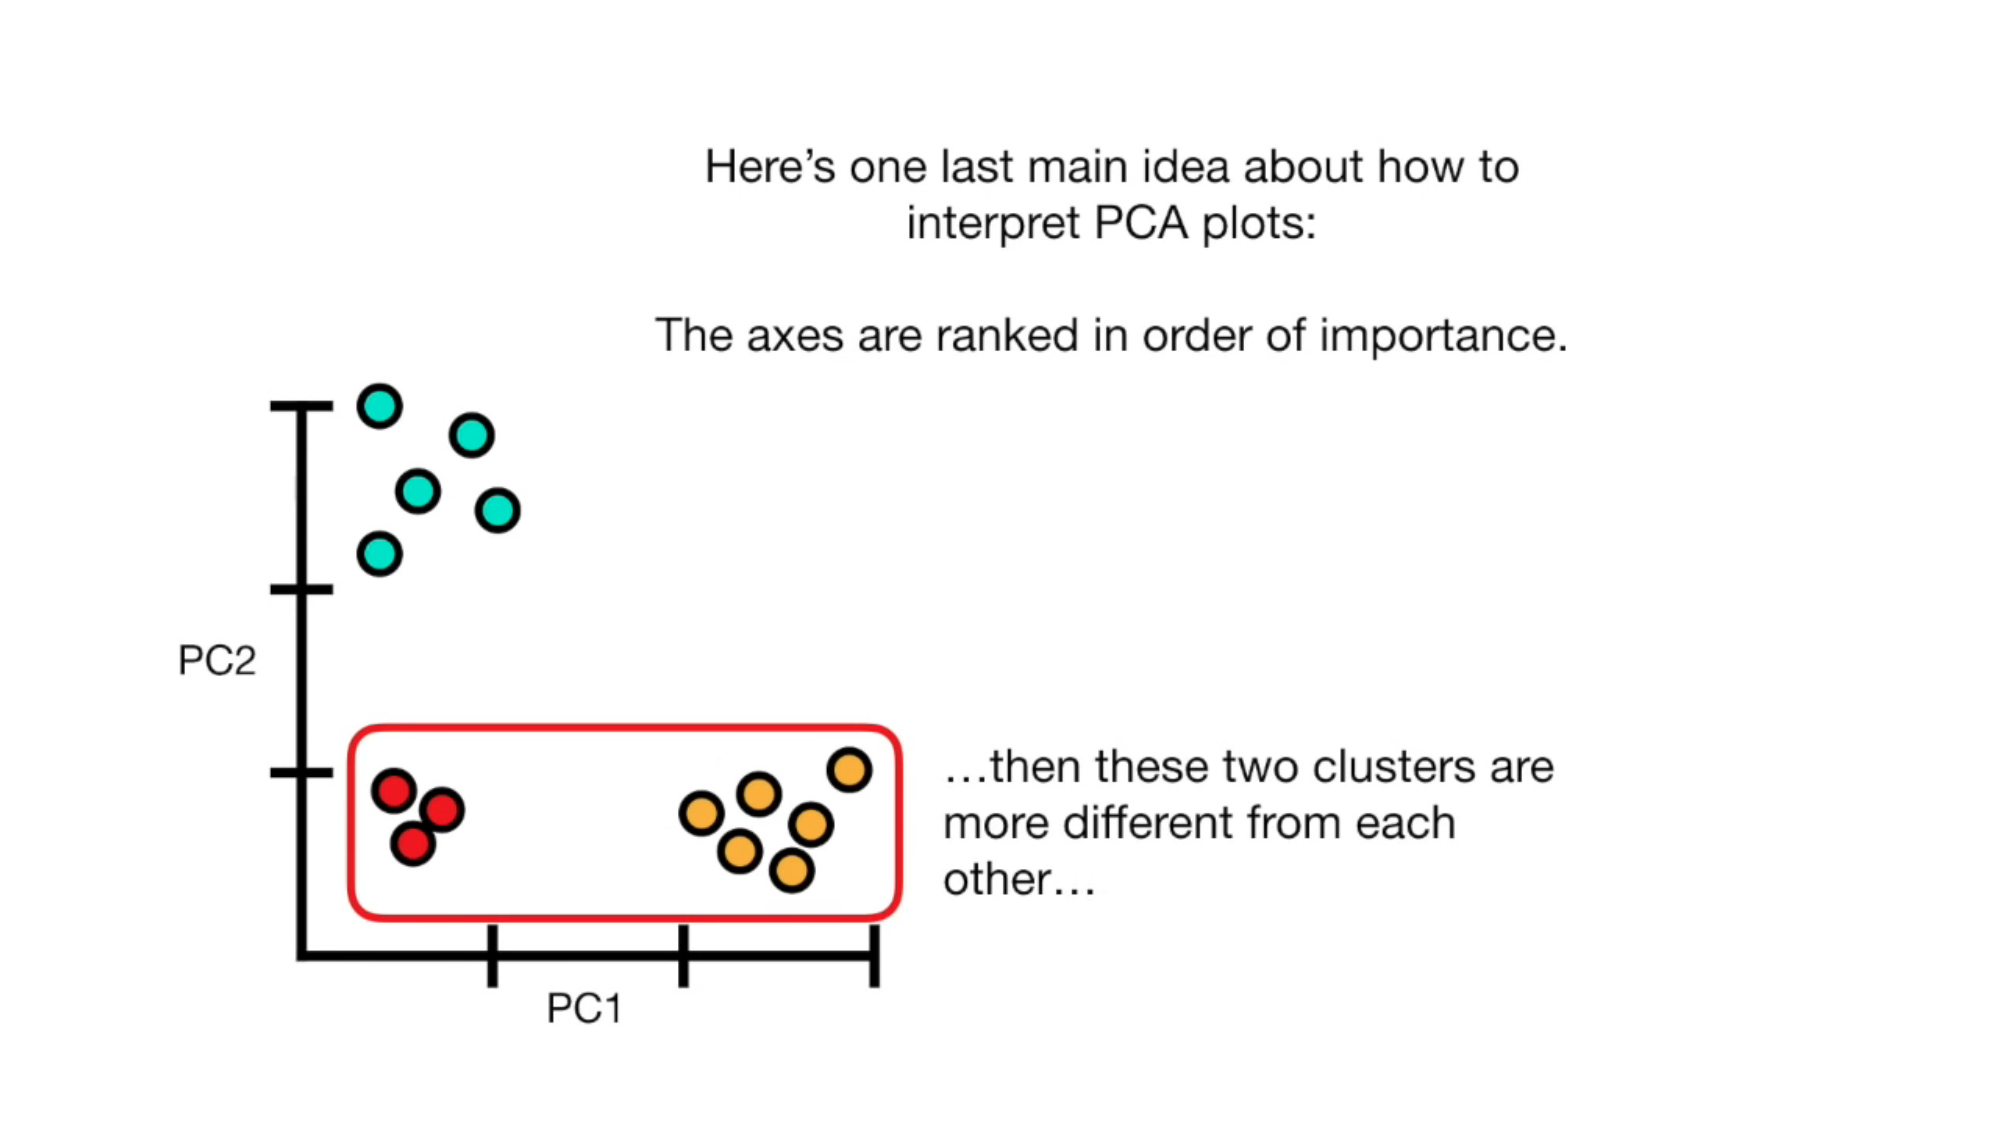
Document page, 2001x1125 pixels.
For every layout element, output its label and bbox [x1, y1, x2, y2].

picture [135, 87, 1786, 1090]
